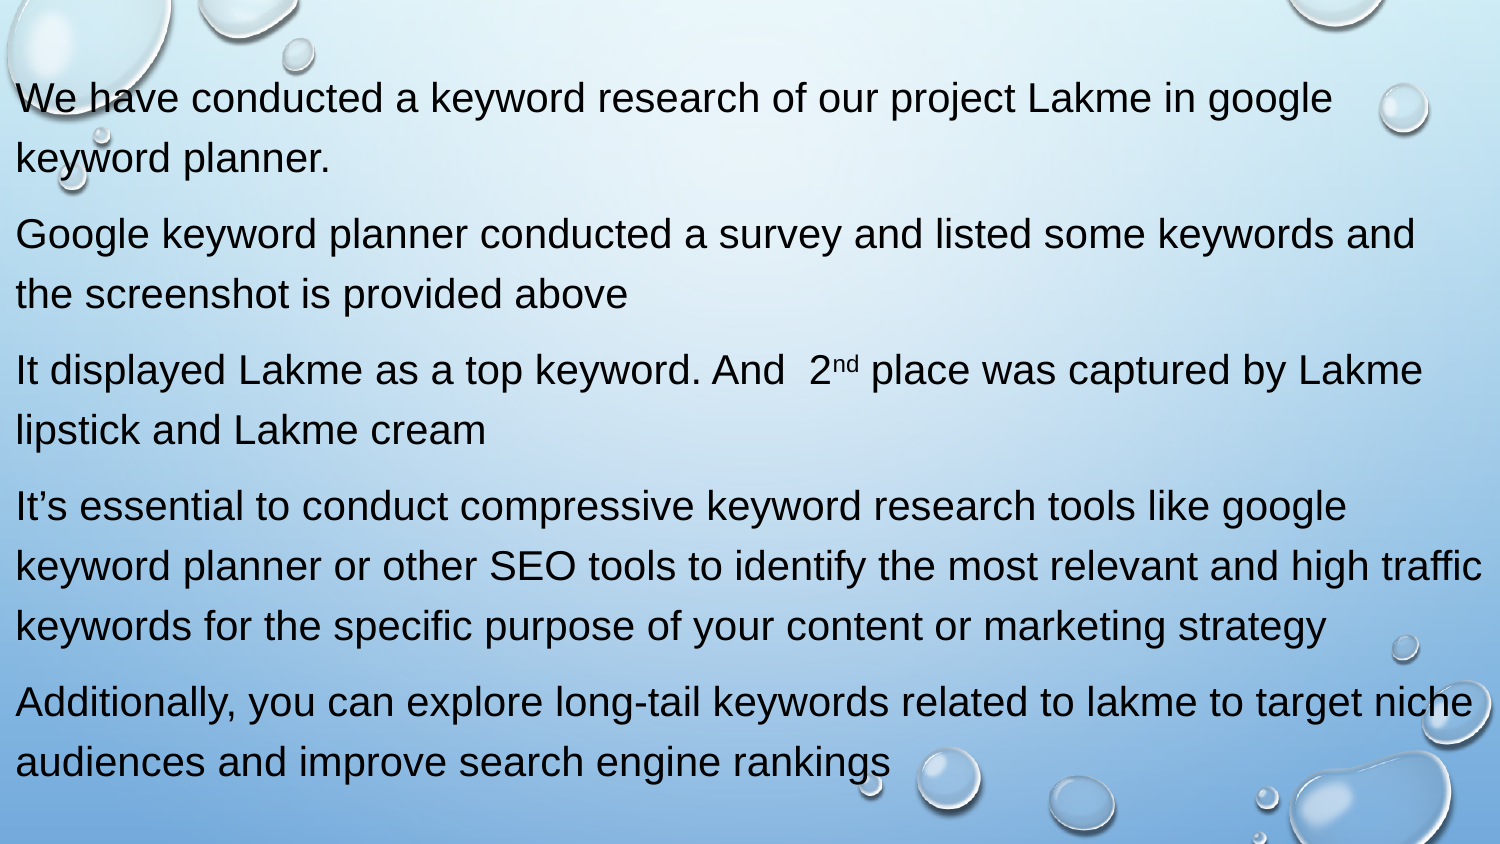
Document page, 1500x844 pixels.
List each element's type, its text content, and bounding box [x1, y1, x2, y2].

list We have conducted a keyword research of our project Lakme in google keyword planner. Google keyword planner conducted a survey and listed some keywords and the screenshot is provided above It displayed Lakme as a top keyword. And 2nd place was captured by Lakme lipstick and Lakme cream It’s essential to conduct compressive keyword research tools like google keyword planner or other SEO tools to identify the most relevant and high traffic keywords for the specific purpose of your content or marketing strategy Additionally, you can explore long-tail keywords related to lakme to target niche audiences and improve search engine rankings [0, 0, 1500, 844]
